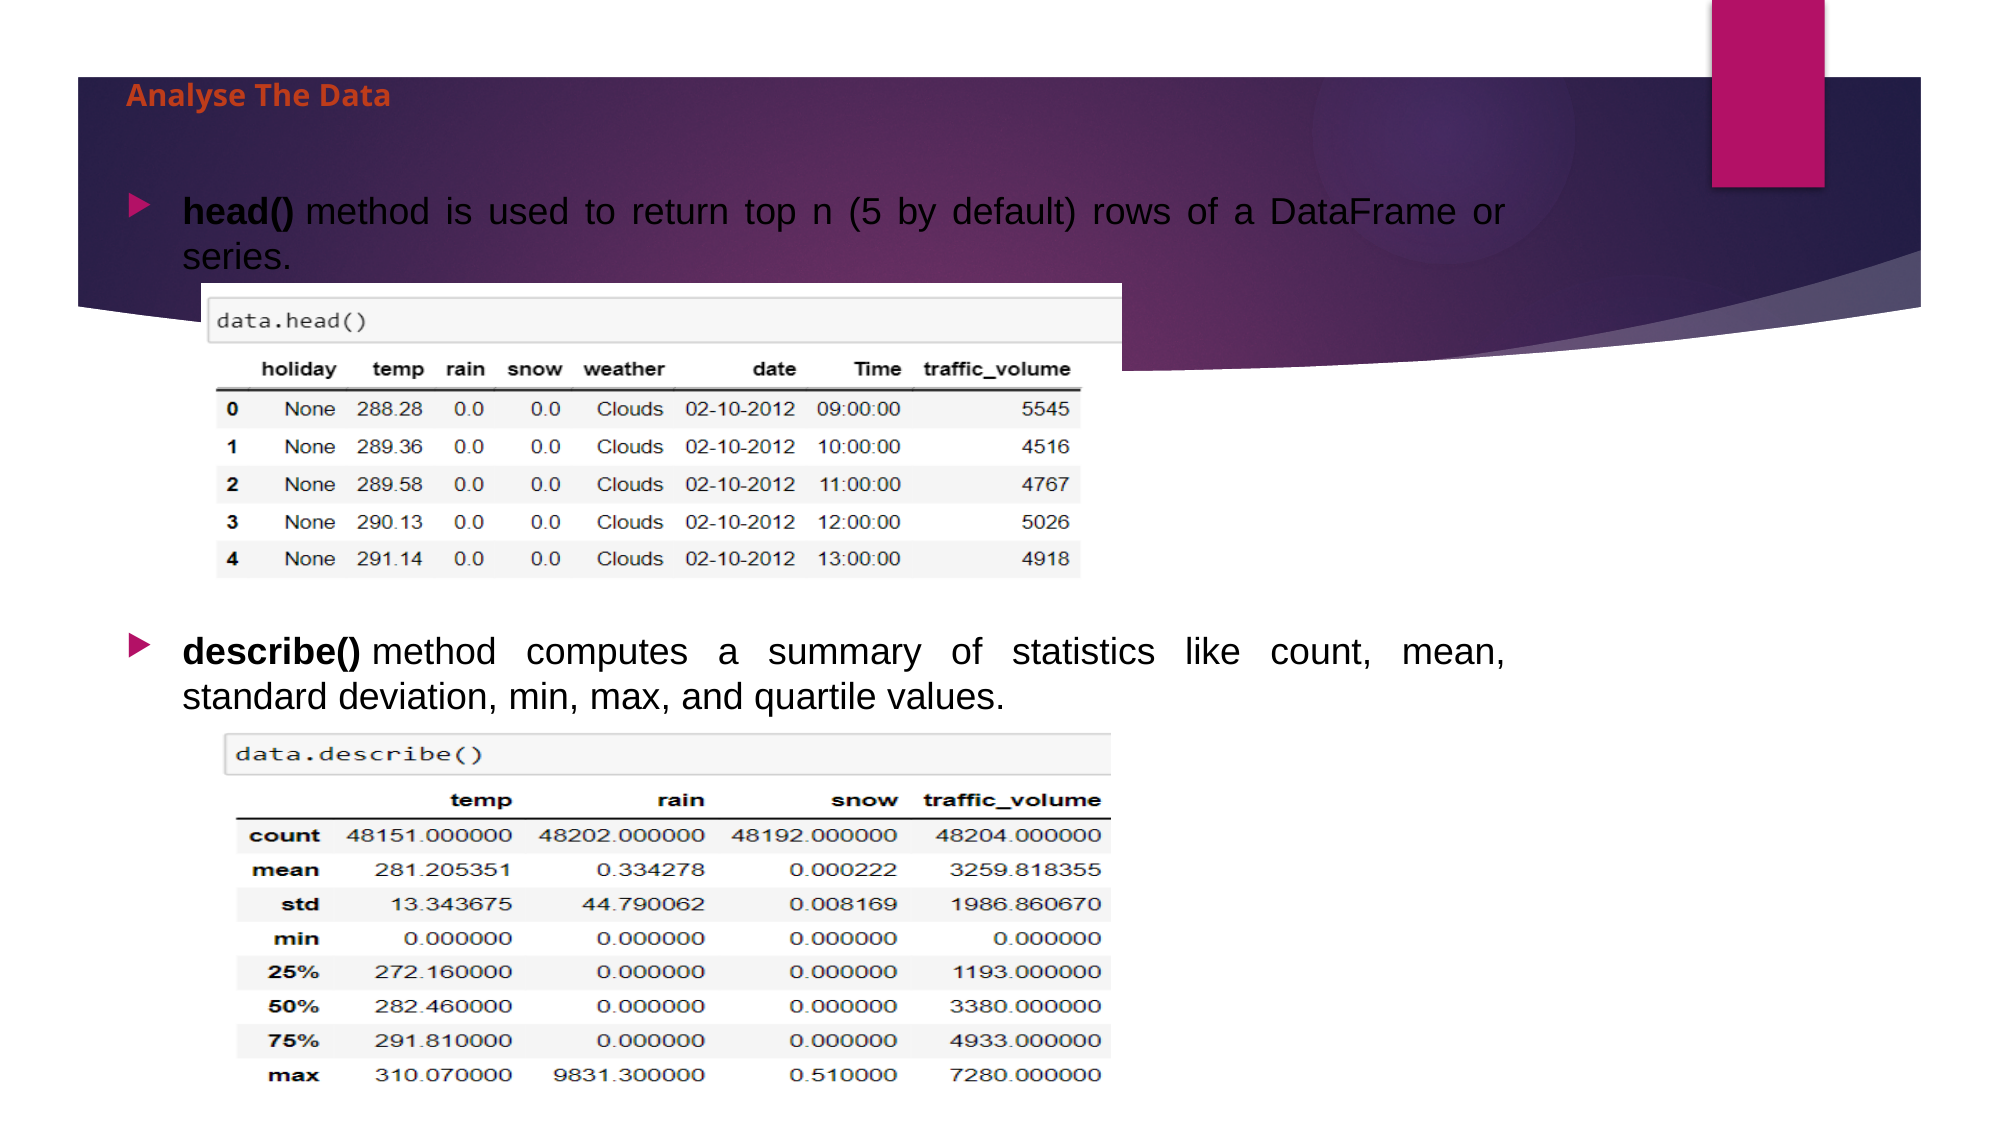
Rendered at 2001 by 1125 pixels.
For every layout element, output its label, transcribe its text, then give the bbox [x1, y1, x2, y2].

list head() method is used to return top n (5 by default) rows of a DataFrame or series. describe() method computes a summary of statistics like count, mean, standard deviation, min, max, and quartile values. [111, 179, 1522, 1103]
title Analyse The Data [111, 67, 1522, 158]
picture [201, 283, 1122, 595]
picture [212, 727, 1111, 1099]
